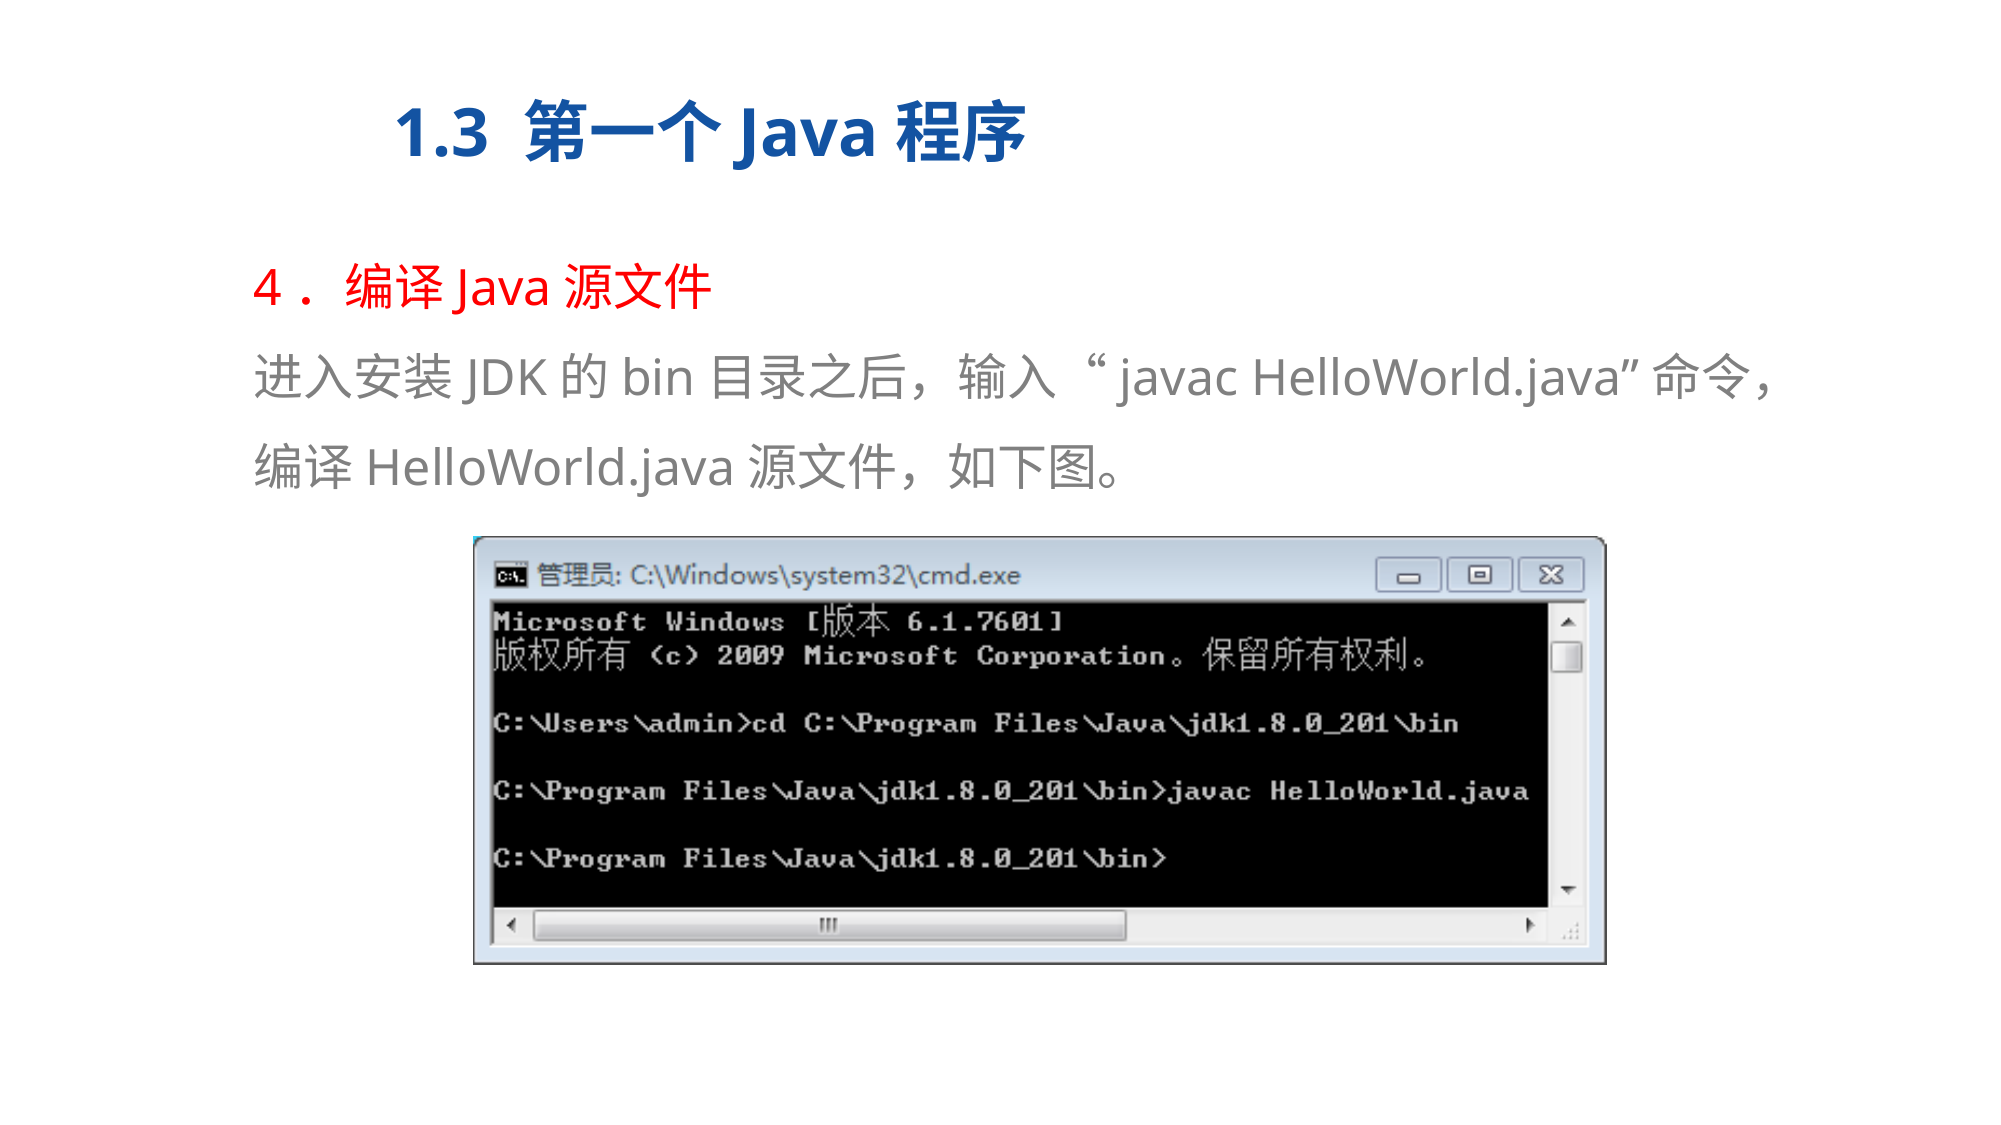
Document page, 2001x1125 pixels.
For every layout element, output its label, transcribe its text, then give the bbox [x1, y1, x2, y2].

text_box 4．编译Java源文件 进入安装JDK的bin目录之后，输入“javac HelloWorld.java”命令，编译HelloWorld.java源文件，如下图。 [239, 218, 1834, 507]
text_box 1.3 第一个Java程序 [379, 82, 1139, 177]
picture [473, 536, 1607, 965]
